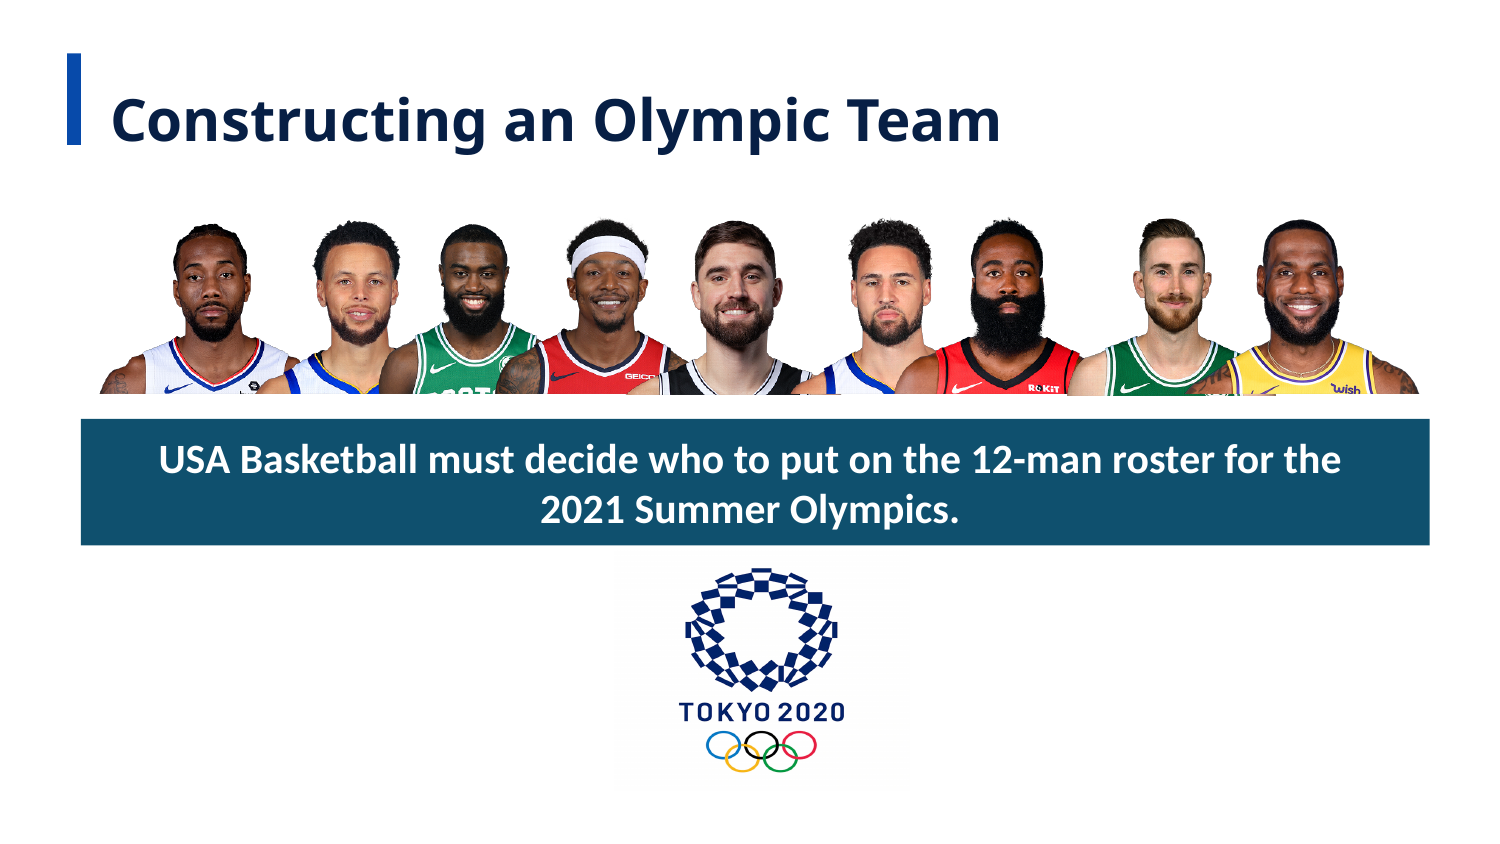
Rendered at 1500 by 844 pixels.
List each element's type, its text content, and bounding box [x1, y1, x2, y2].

text_box Constructing an Olympic Team [95, 26, 1206, 161]
text_box [67, 53, 81, 145]
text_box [80, 201, 1430, 791]
